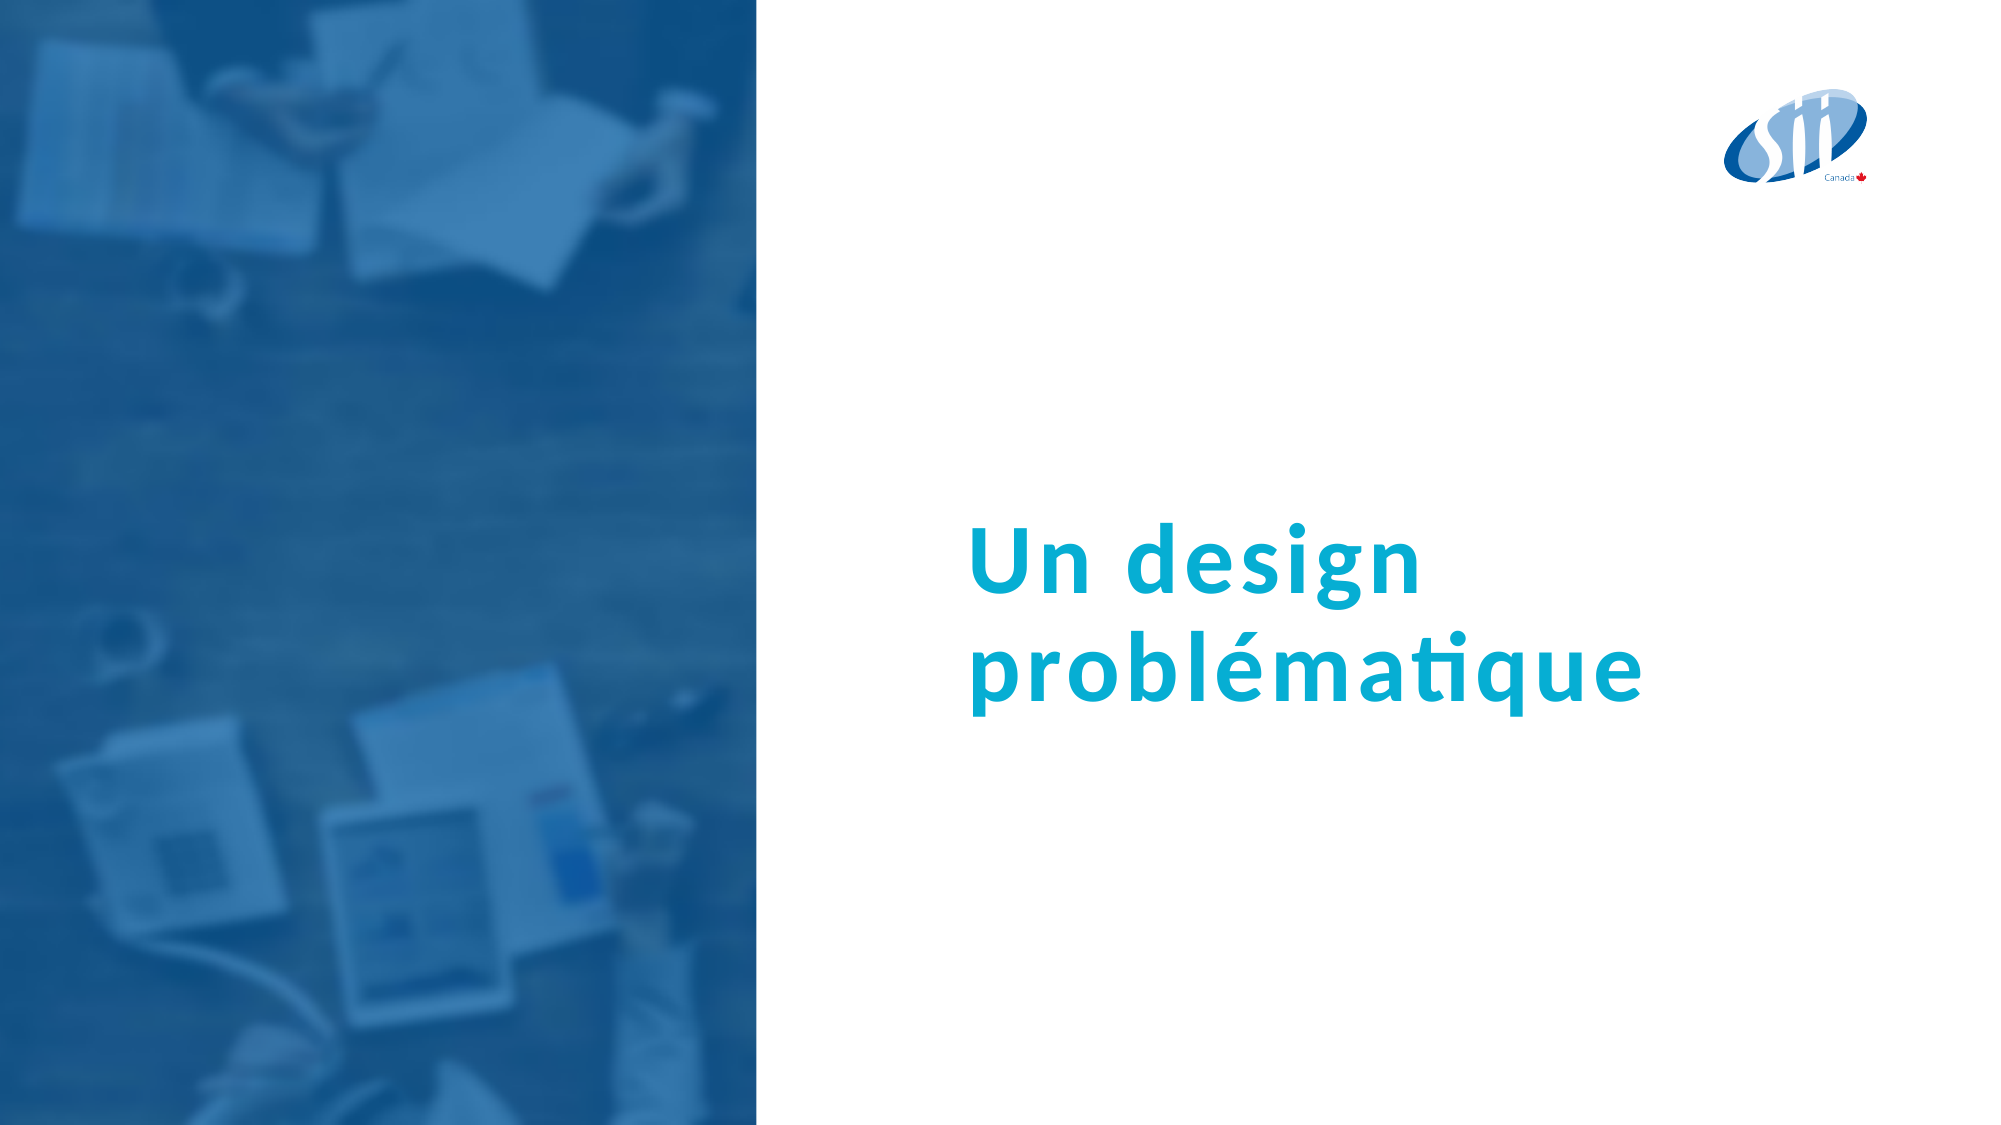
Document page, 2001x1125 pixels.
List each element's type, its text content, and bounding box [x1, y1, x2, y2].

picture [1724, 89, 1867, 184]
list Un design problématique [952, 499, 1867, 909]
picture [0, 0, 757, 1125]
